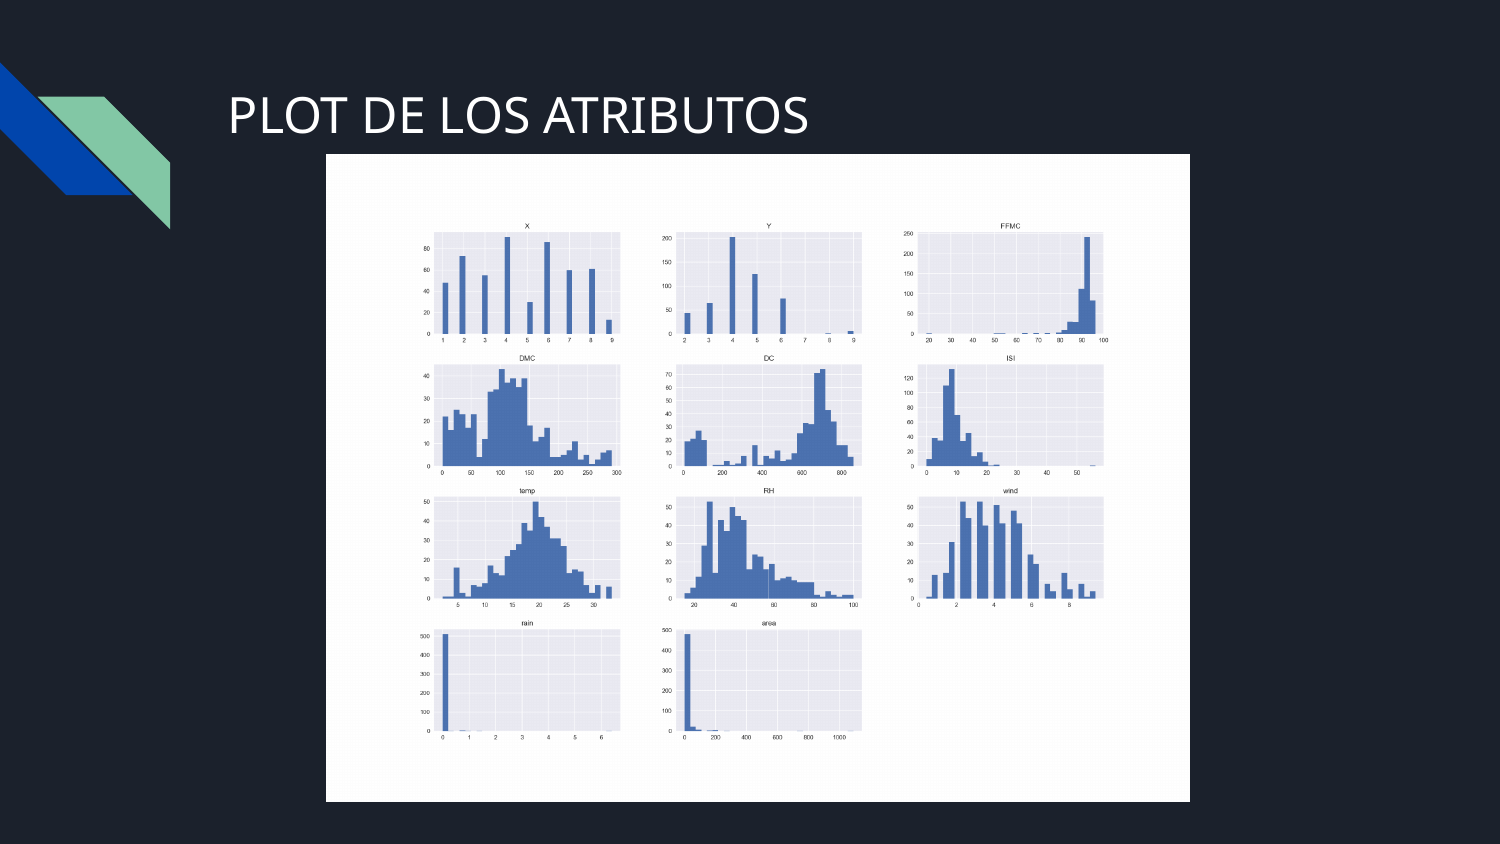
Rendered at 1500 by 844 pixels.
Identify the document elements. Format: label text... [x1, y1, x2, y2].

title PLOT DE LOS ATRIBUTOS [212, 64, 1368, 215]
picture [326, 154, 1190, 802]
